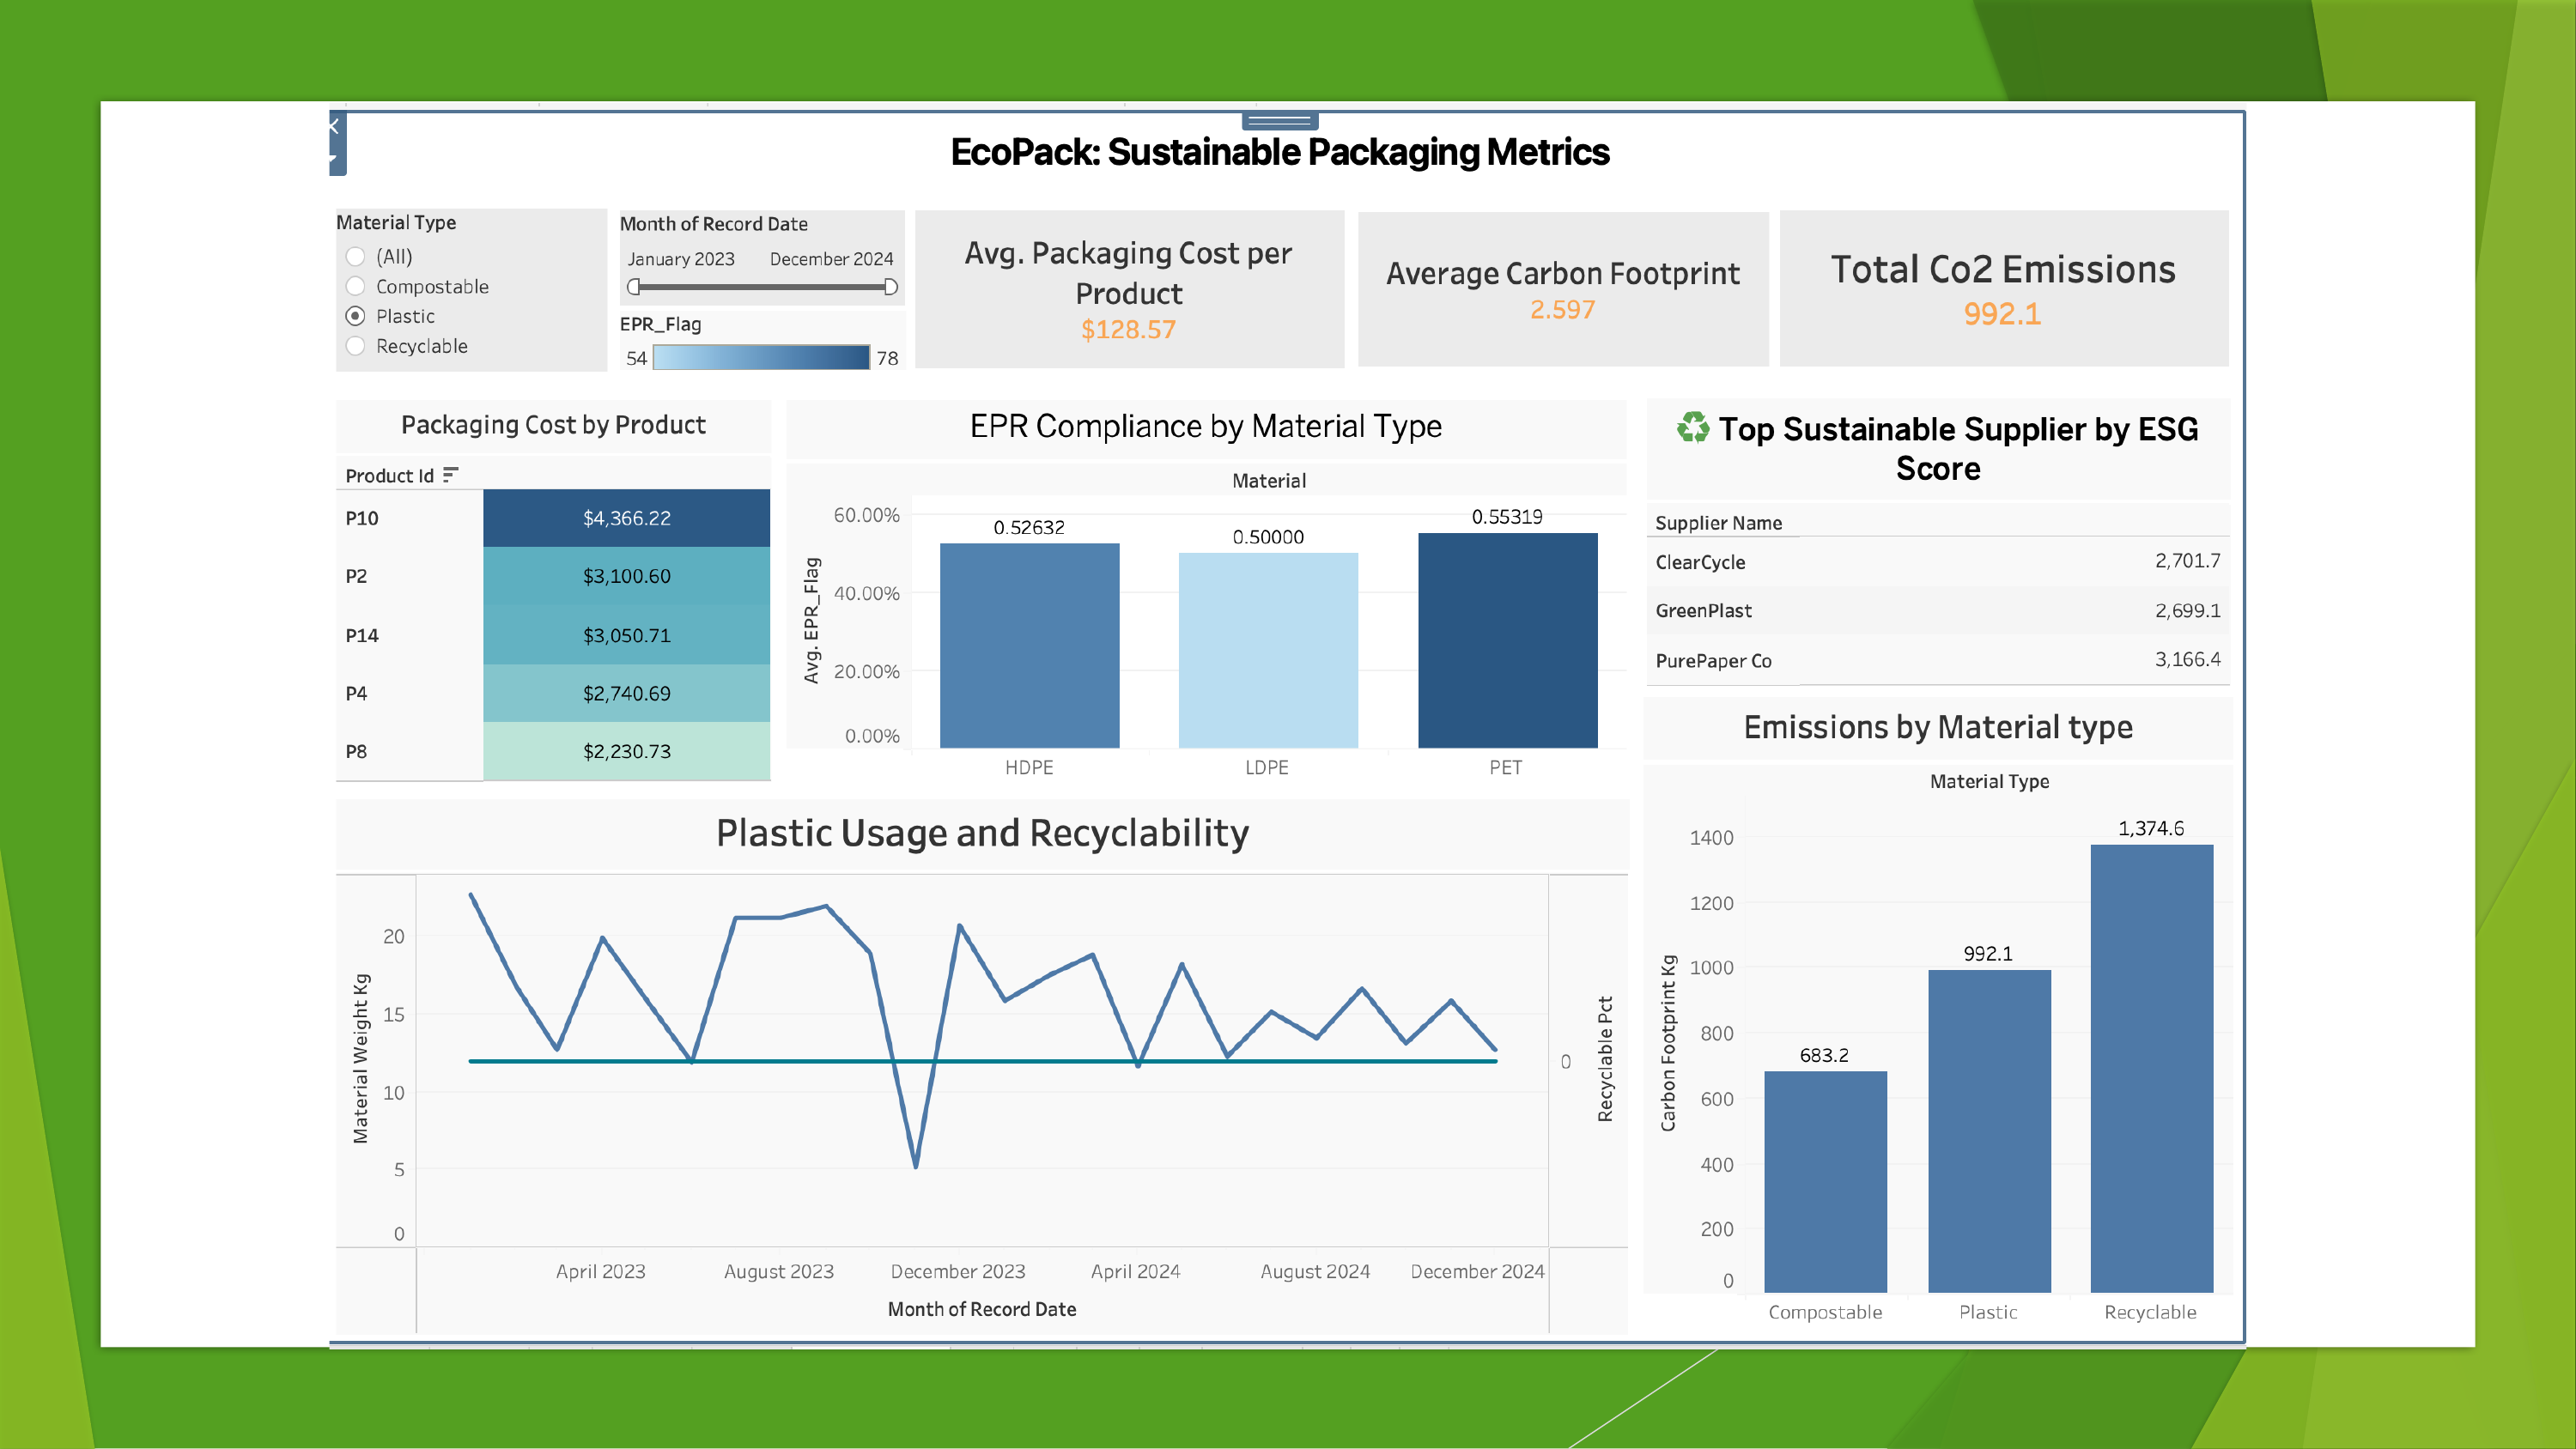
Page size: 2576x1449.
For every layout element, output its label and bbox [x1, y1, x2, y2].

picture [329, 102, 2247, 1349]
text_box [0, 0, 2576, 1449]
